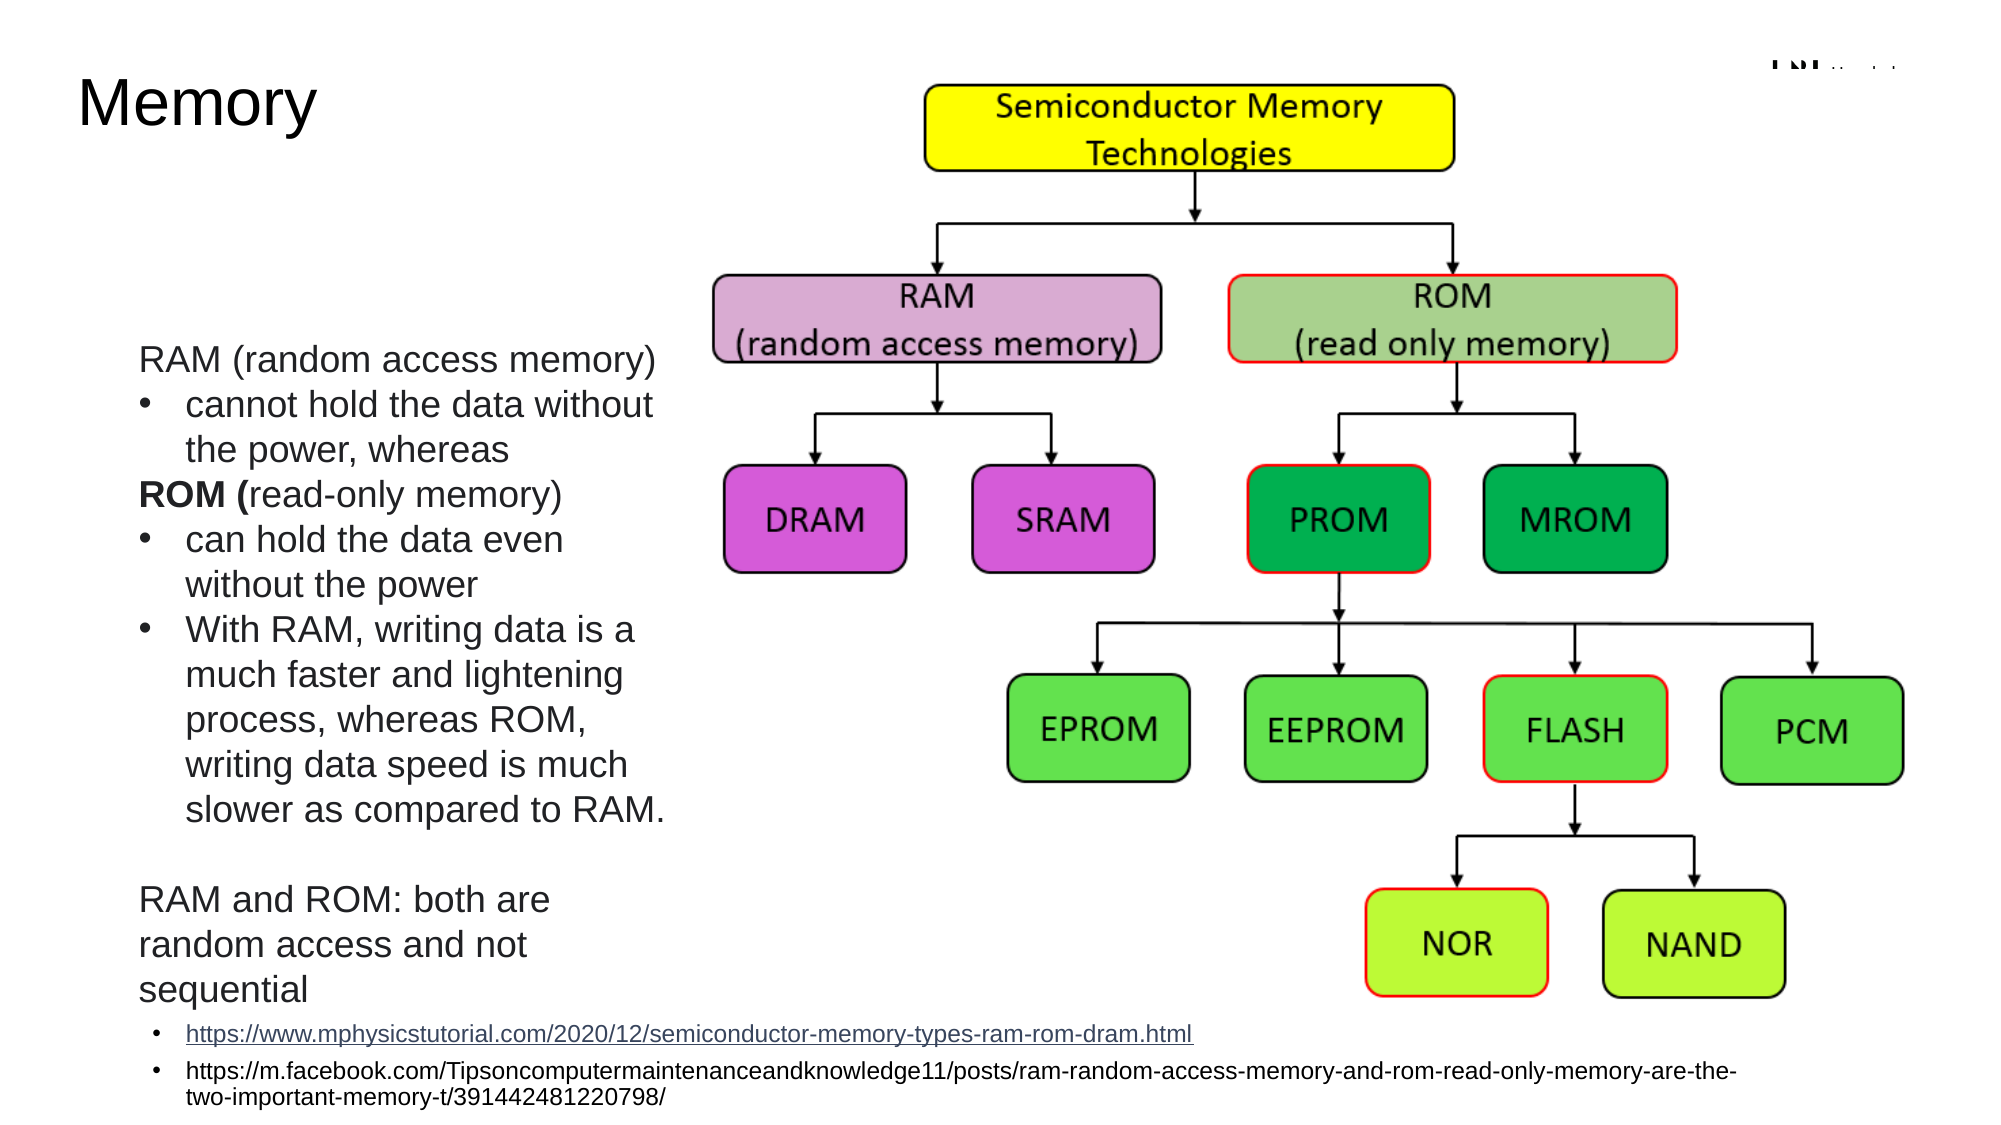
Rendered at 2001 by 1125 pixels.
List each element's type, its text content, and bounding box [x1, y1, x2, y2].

title Memory [62, 59, 1675, 277]
picture [695, 69, 1921, 1014]
list https://www.mphysicstutorial.com/2020/12/semiconductor-memory-types-ram-rom-dram.html https://m.facebook.com/Tipsoncomputermaintenanceandknowledge11/posts/ram-random-access-memory-and-rom-read-only-memory-are-the-two-important-memory-t/391442481220798/ [137, 1014, 1784, 1119]
text_box RAM (random access memory) cannot hold the data without the power, whereas ROM (read-only memory) can hold the data even without the power With RAM, writing data is a much faster and lightening process, whereas ROM, writing data speed is much slower as compared to RAM. RAM and ROM: both are random access and not sequential [123, 327, 696, 1018]
